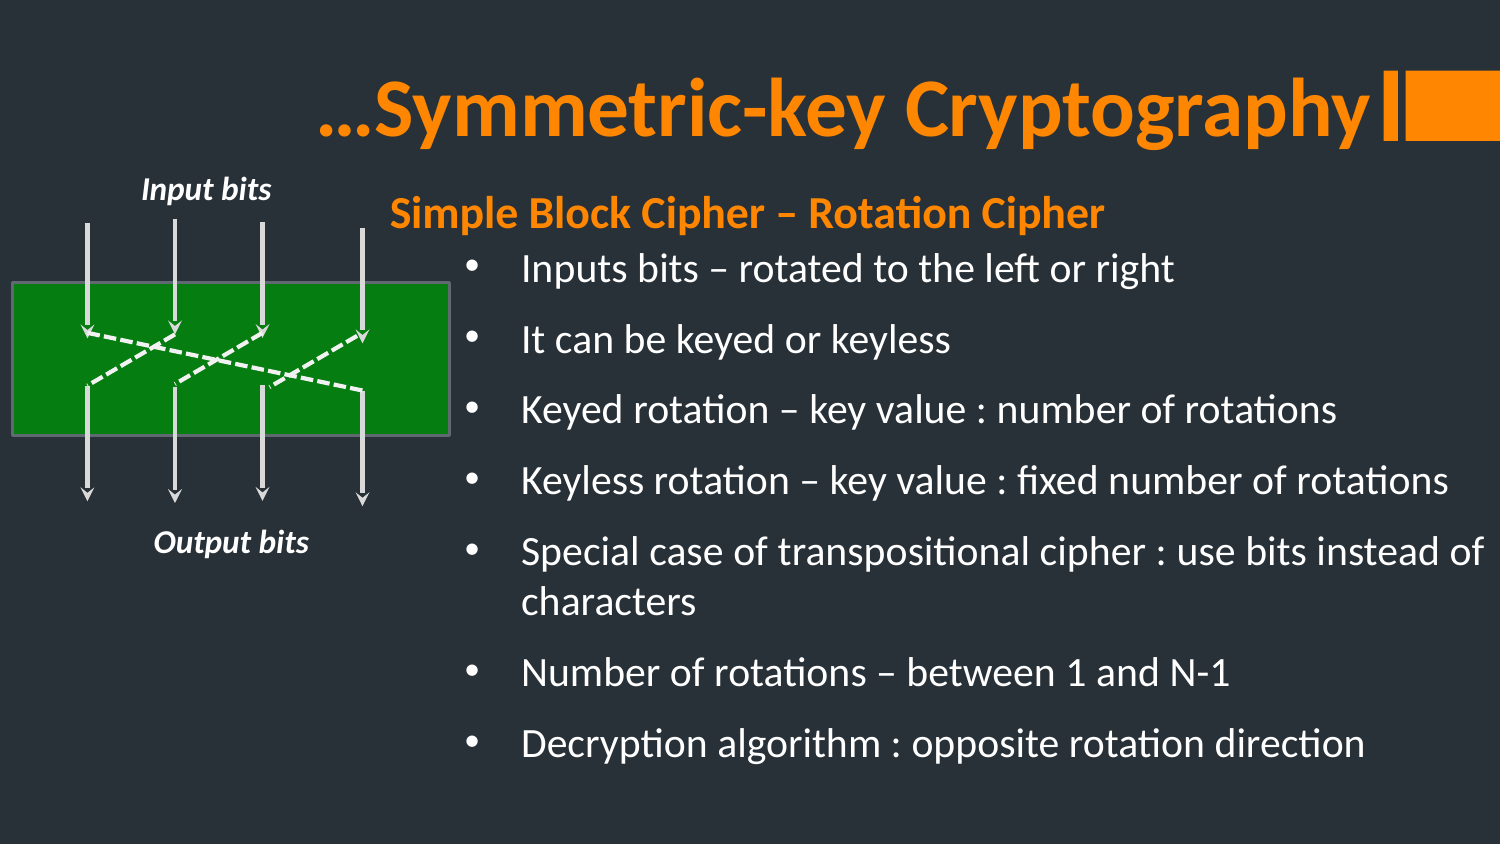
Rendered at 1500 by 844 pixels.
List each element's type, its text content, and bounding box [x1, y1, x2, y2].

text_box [11, 158, 451, 569]
text_box Simple Block Cipher – Rotation Cipher [454, 174, 1157, 245]
text_box Inputs bits – rotated to the left or right It can be keyed or keyless Keyed rotation – key value : number of rotations Keyless rotation – key value : fixed number of rotations Special case of transpositional cipher : use bits instead of characters Number of rotations – between 1 and N-1 Decryption algorithm : opposite rotation direction [449, 233, 1500, 844]
title …Symmetric-key Cryptography [200, 50, 1488, 233]
